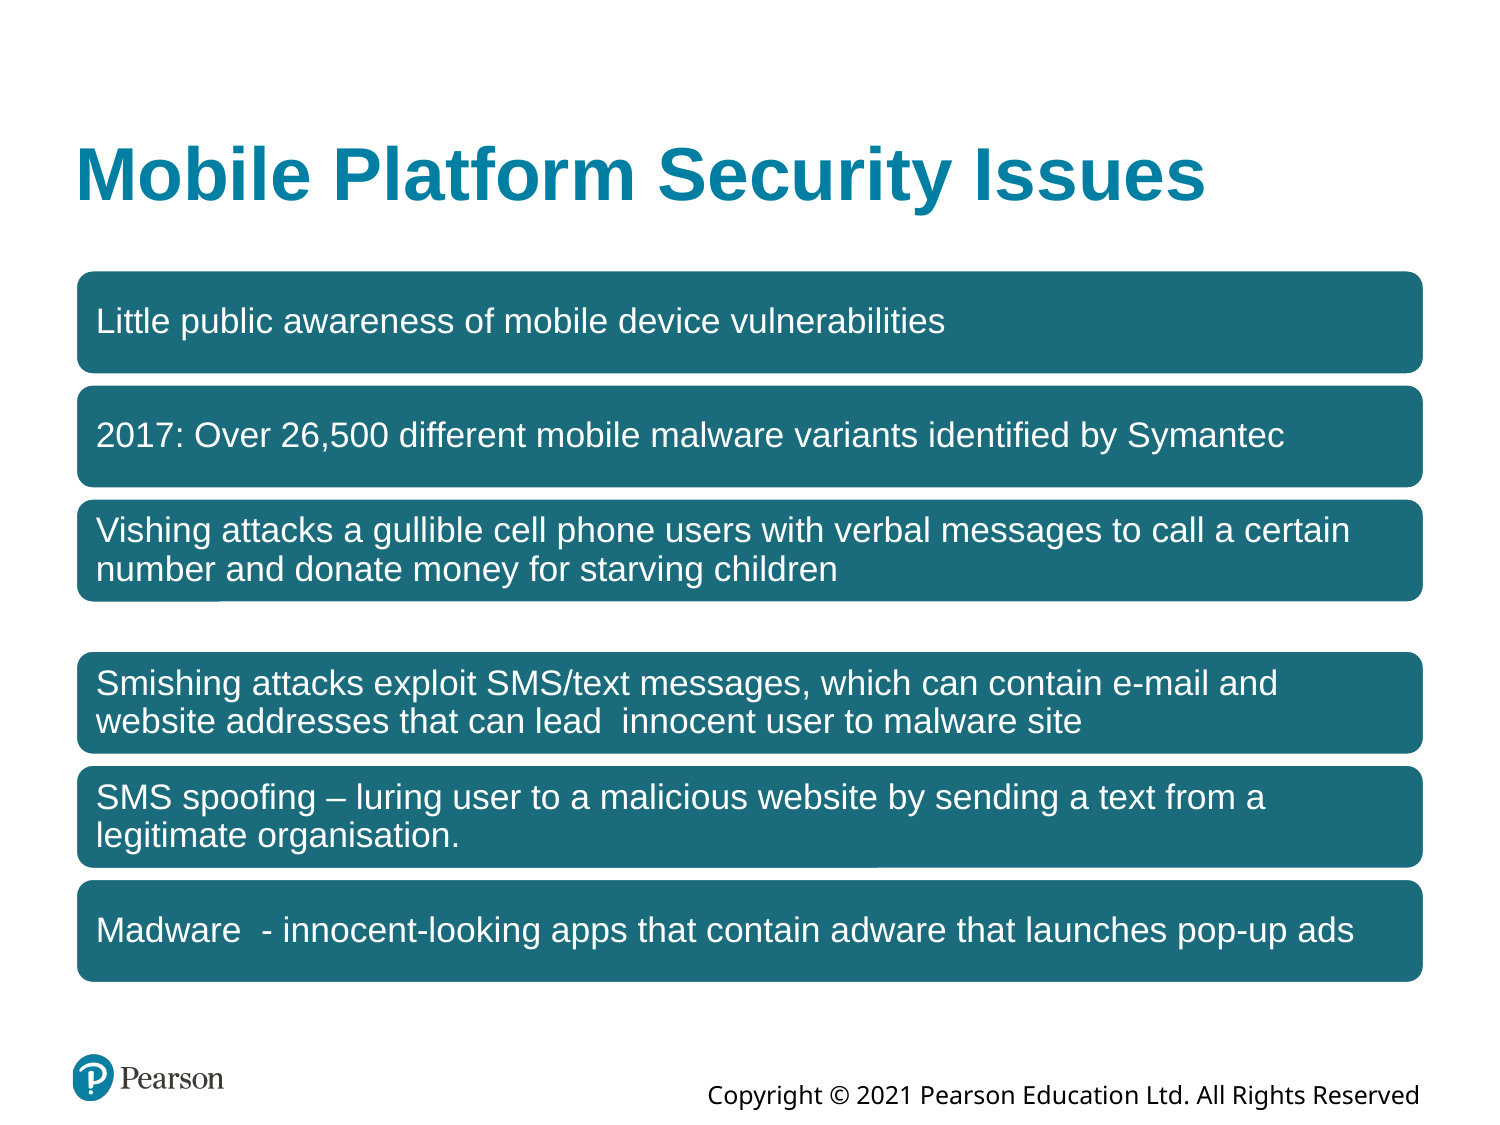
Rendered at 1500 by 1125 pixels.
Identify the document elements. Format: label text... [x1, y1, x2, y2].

title Mobile Platform Security Issues [75, 35, 1425, 216]
picture [98, 1054, 224, 1101]
picture [72, 1054, 88, 1070]
picture [72, 1087, 83, 1101]
picture [80, 1063, 106, 1088]
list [74, 255, 1426, 999]
